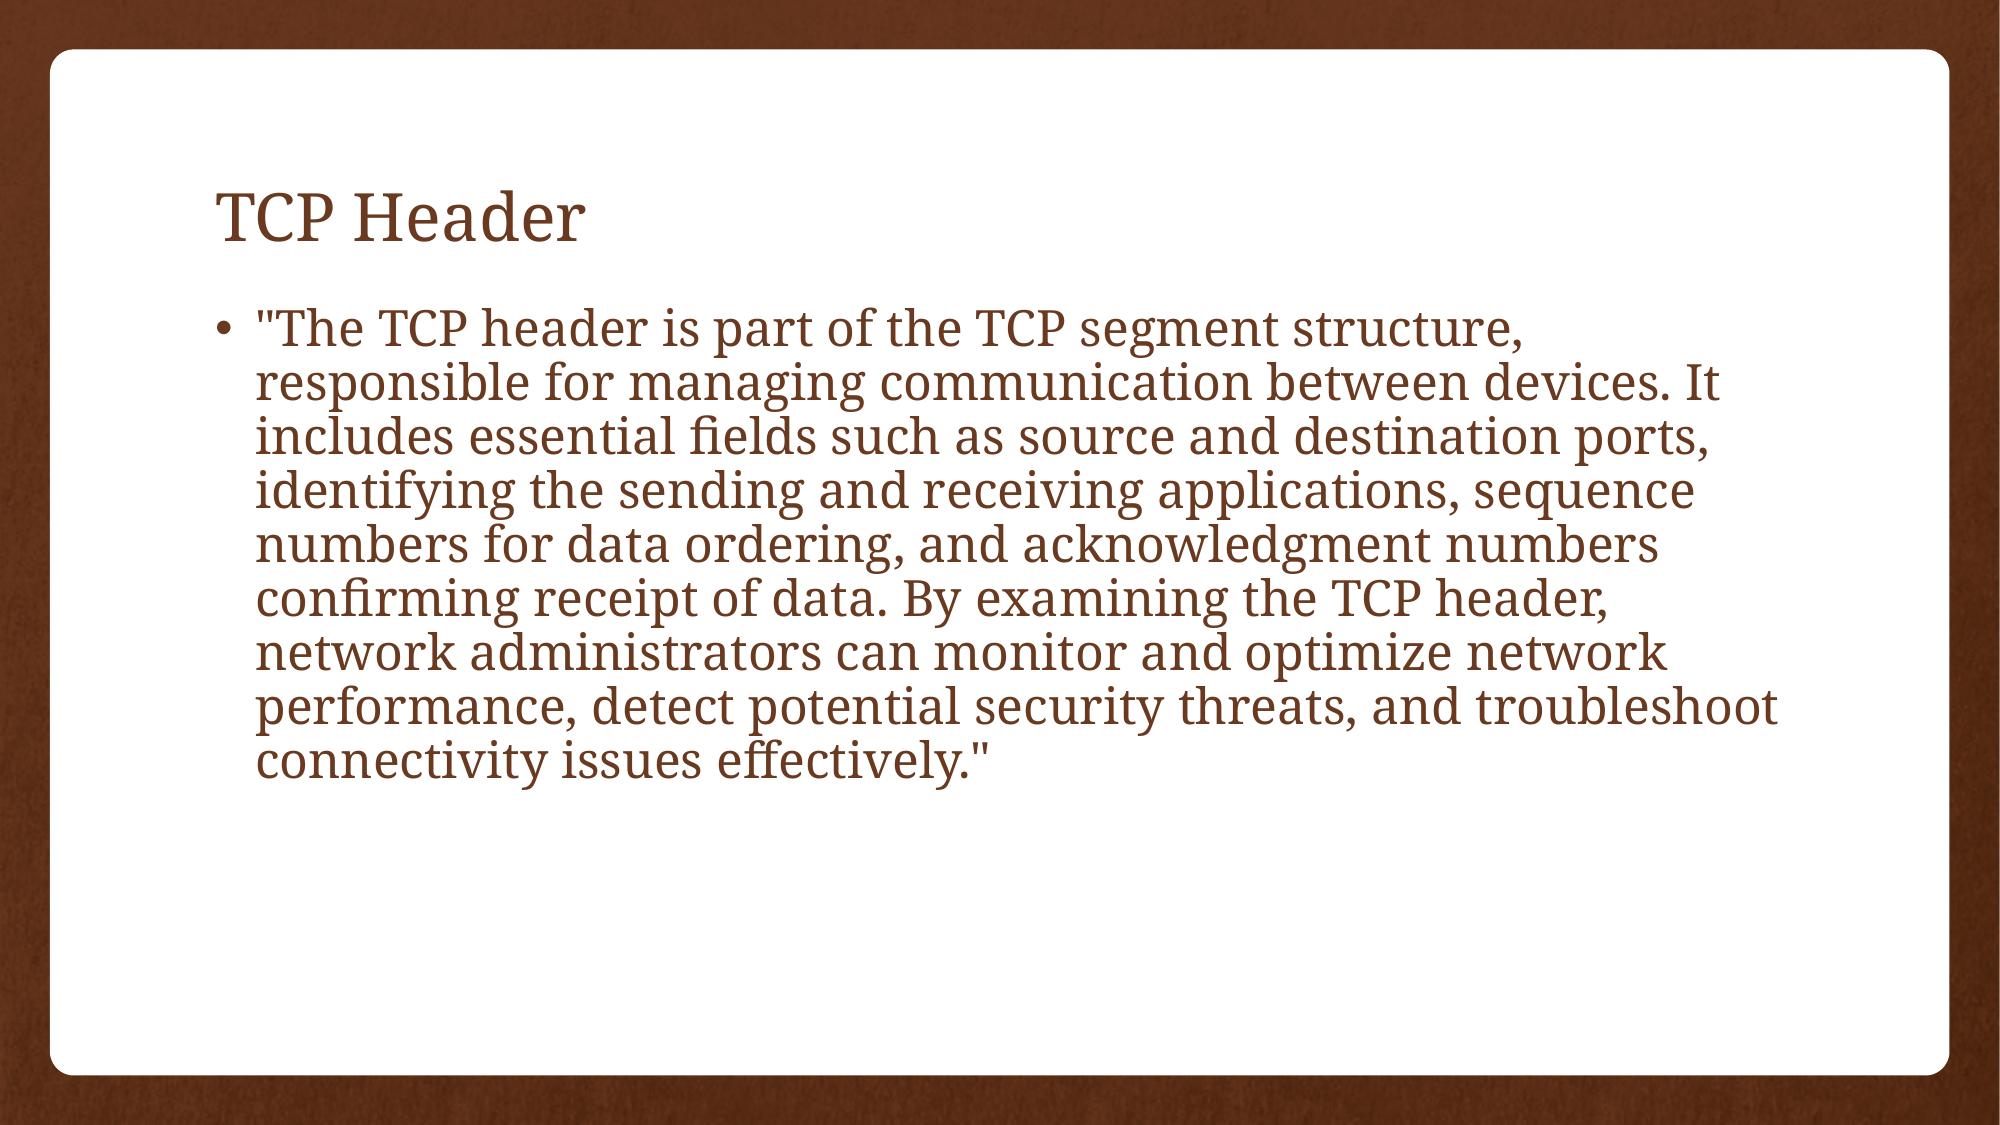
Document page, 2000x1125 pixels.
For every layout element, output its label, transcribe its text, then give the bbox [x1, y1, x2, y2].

title TCP Header [199, 70, 1800, 263]
list "The TCP header is part of the TCP segment structure, responsible for managing communication between devices. It includes essential fields such as source and destination ports, identifying the sending and receiving applications, sequence numbers for data ordering, and acknowledgment numbers confirming receipt of data. By examining the TCP header, network administrators can monitor and optimize network performance, detect potential security threats, and troubleshoot connectivity issues effectively." [199, 295, 1800, 996]
